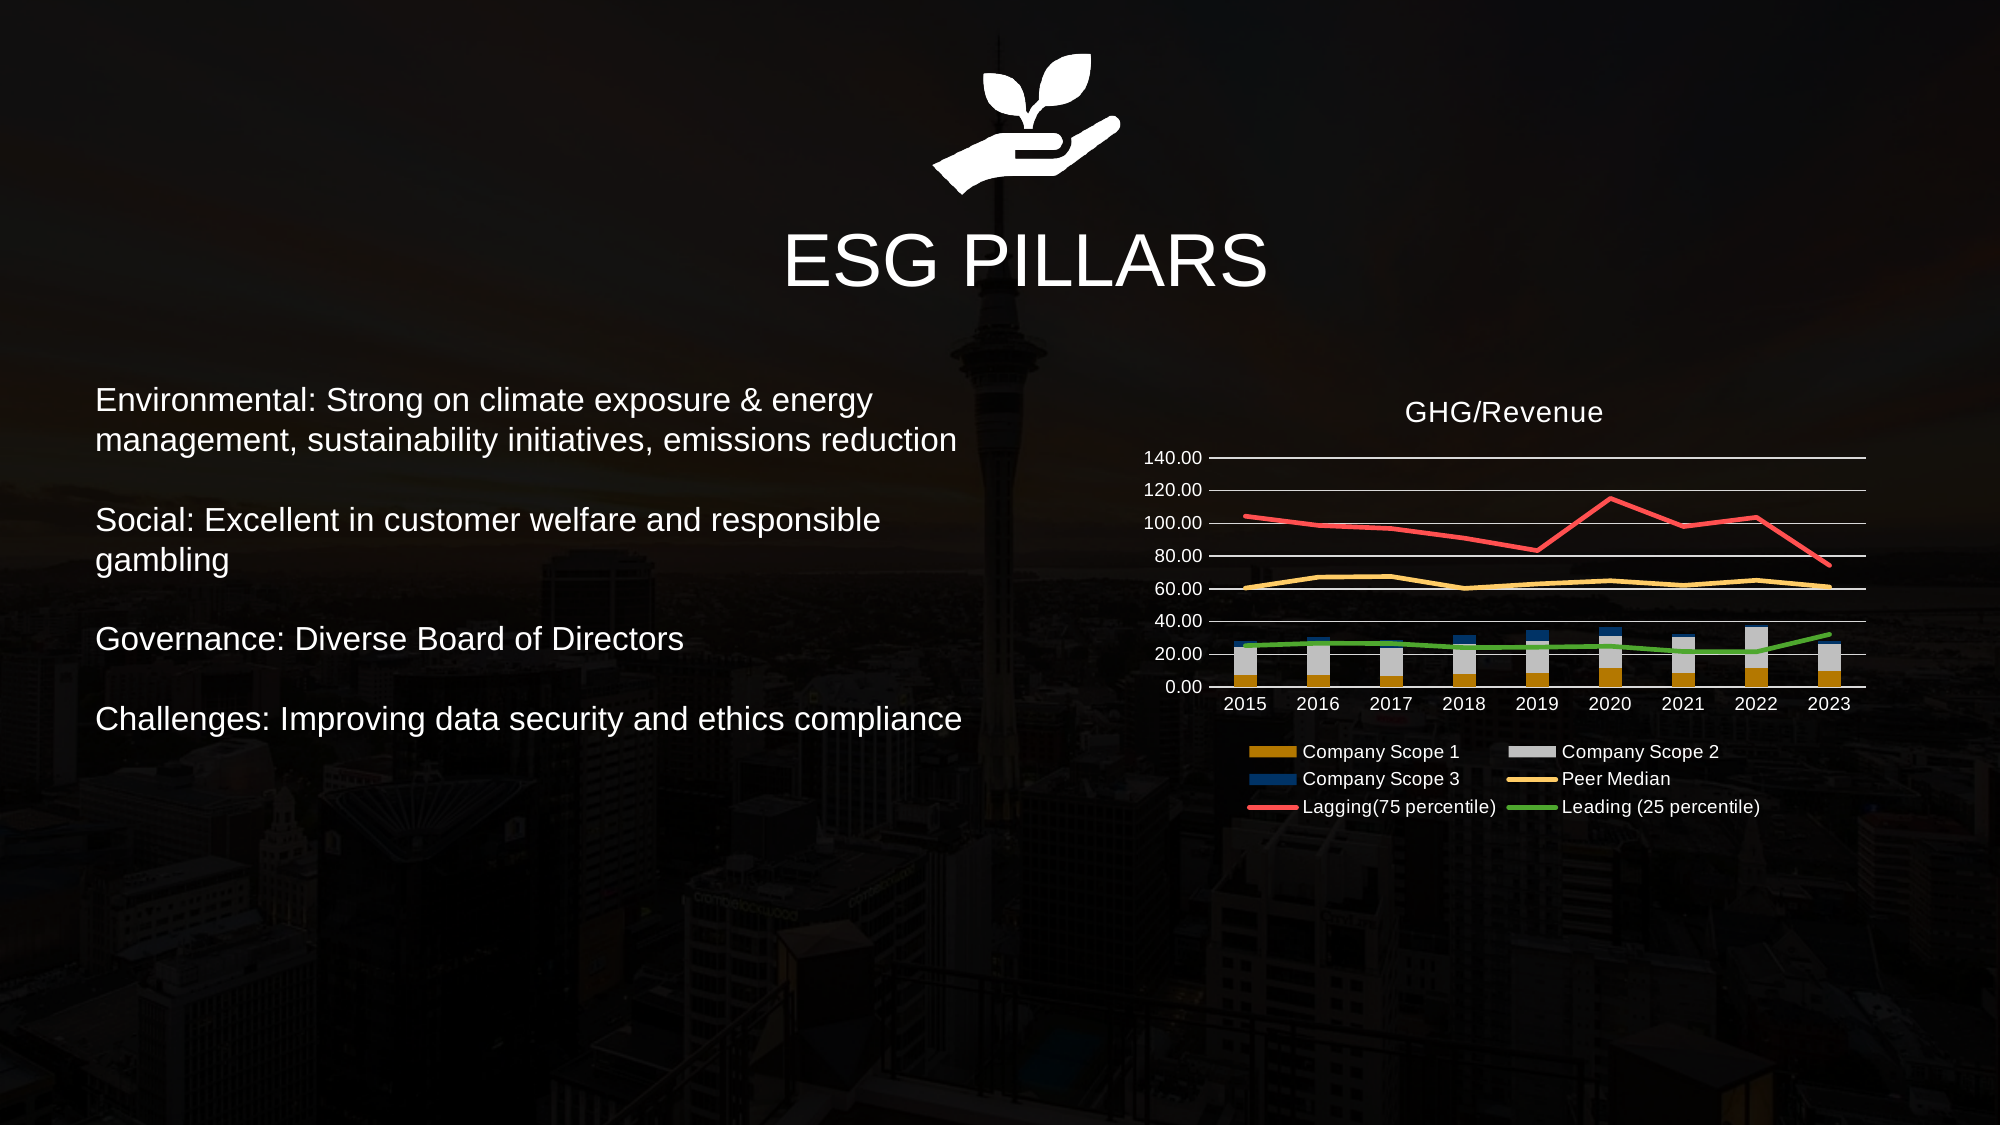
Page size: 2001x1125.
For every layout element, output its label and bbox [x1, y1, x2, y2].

chart [1128, 370, 1882, 825]
picture [0, 0, 2000, 1125]
